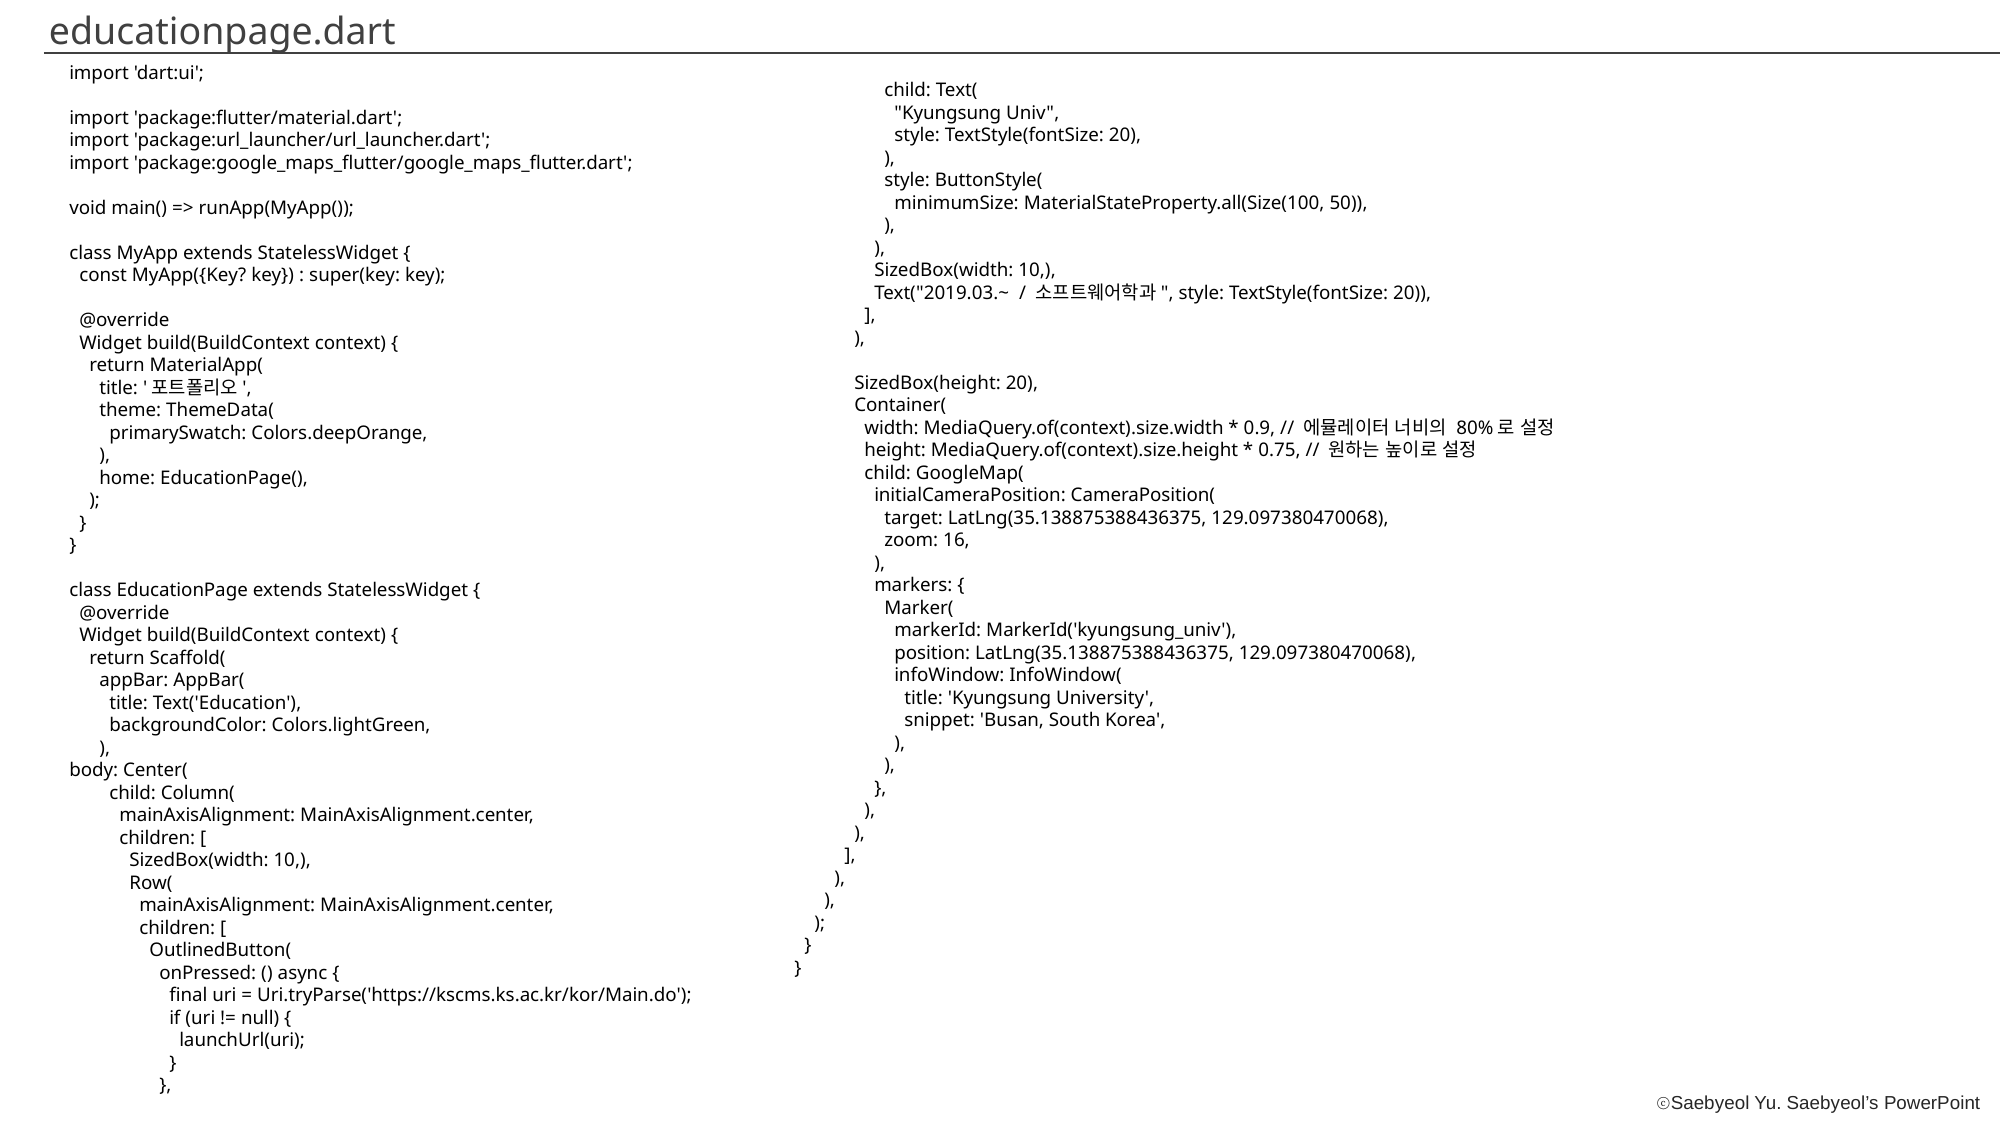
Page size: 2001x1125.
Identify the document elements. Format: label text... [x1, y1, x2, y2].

text_box educationpage.dart [34, 0, 411, 60]
text_box child: Text( "Kyungsung Univ", style: TextStyle(fontSize: 20), ), style: ButtonStyle( minimumSize: MaterialStateProperty.all(Size(100, 50)), ), ), SizedBox(width: 10,), Text("2019.03.~ / 소프트웨어학과", style: TextStyle(fontSize: 20)), ], ), SizedBox(height: 20), Container( width: MediaQuery.of(context).size.width * 0.9, // 에뮬레이터 너비의 80%로 설정 height: MediaQuery.of(context).size.height * 0.75, // 원하는 높이로 설정 child: GoogleMap( initialCameraPosition: CameraPosition( target: LatLng(35.138875388436375, 129.097380470068), zoom: 16, ), markers: { Marker( markerId: MarkerId('kyungsung_univ'), position: LatLng(35.138875388436375, 129.097380470068), infoWindow: InfoWindow( title: 'Kyungsung University', snippet: 'Busan, South Korea', ), ), }, ), ), ], ), ), ); } } [779, 70, 1702, 986]
text_box import 'dart:ui'; import 'package:flutter/material.dart'; import 'package:url_launcher/url_launcher.dart'; import 'package:google_maps_flutter/google_maps_flutter.dart'; void main() => runApp(MyApp()); class MyApp extends StatelessWidget { const MyApp({Key? key}) : super(key: key); @override Widget build(BuildContext context) { return MaterialApp( title: '포트폴리오', theme: ThemeData( primarySwatch: Colors.deepOrange, ), home: EducationPage(), ); } } class EducationPage extends StatelessWidget { @override Widget build(BuildContext context) { return Scaffold( appBar: AppBar( title: Text('Education'), backgroundColor: Colors.lightGreen, ), body: Center( child: Column( mainAxisAlignment: MainAxisAlignment.center, children: [ SizedBox(width: 10,), Row( mainAxisAlignment: MainAxisAlignment.center, children: [ OutlinedButton( onPressed: () async { final uri = Uri.tryParse('https://kscms.ks.ac.kr/kor/Main.do'); if (uri != null) { launchUrl(uri); } }, [54, 54, 1000, 1103]
